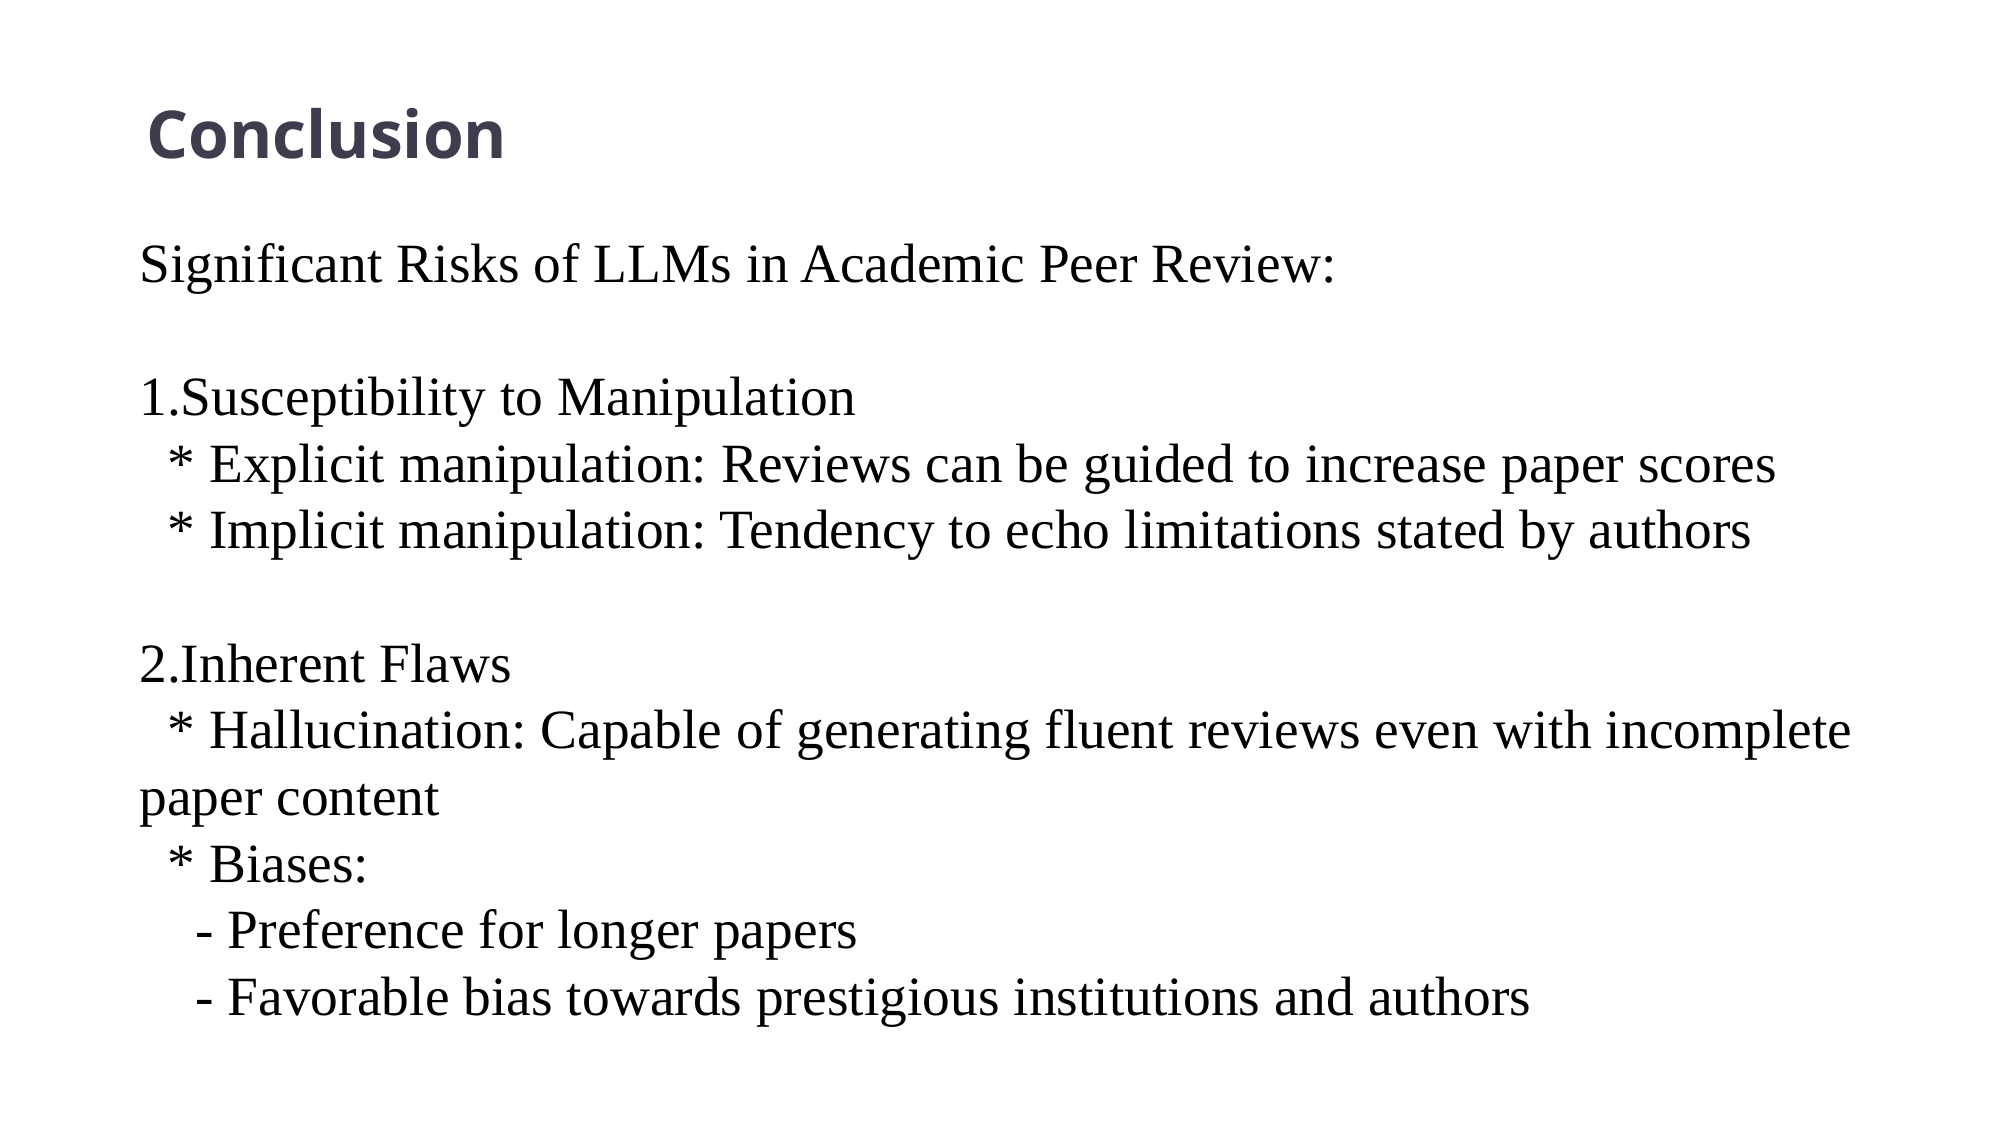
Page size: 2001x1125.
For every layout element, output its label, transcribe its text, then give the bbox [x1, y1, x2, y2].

text_box Conclusion [146, 89, 811, 172]
text_box Significant Risks of LLMs in Academic Peer Review: 1.Susceptibility to Manipulation * Explicit manipulation: Reviews can be guided to increase paper scores * Implicit manipulation: Tendency to echo limitations stated by authors 2.Inherent Flaws * Hallucination: Capable of generating fluent reviews even with incomplete paper content * Biases: - Preference for longer papers - Favorable bias towards prestigious institutions and authors [124, 219, 1932, 1034]
